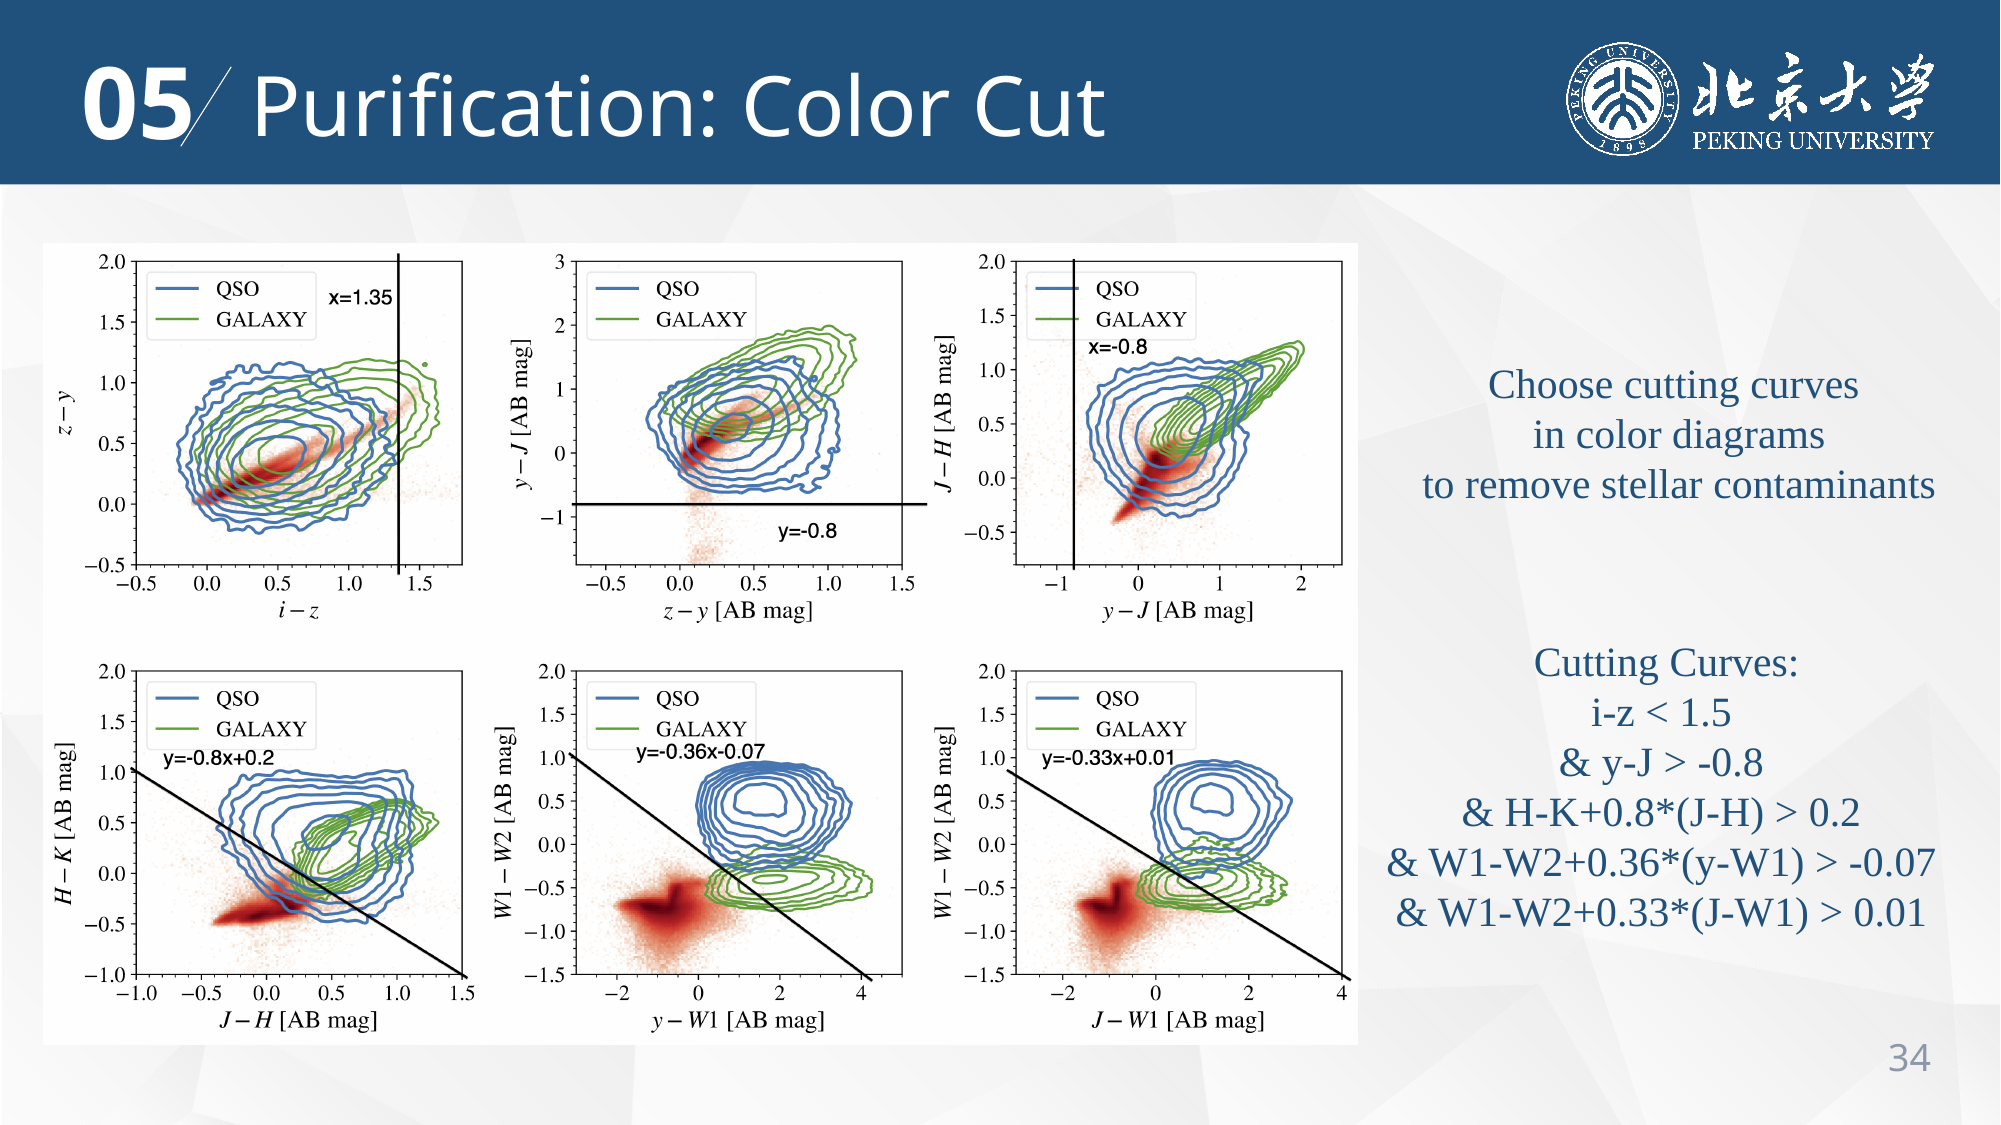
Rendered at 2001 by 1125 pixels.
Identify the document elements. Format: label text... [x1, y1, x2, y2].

text_box Choose cutting curves in color diagrams to remove stellar contaminants [1407, 349, 1952, 515]
slide_number 34 [1496, 1023, 1947, 1095]
picture [0, 0, 2001, 1125]
picture [1566, 42, 1934, 156]
text_box Cutting Curves: i-z < 1.5 & y-J > -0.8 & H-K+0.8*(J-H) > 0.2 & W1-W2+0.36*(y-W1) > -0.07 & W1-W2+0.33*(J-W1) > 0.01 [1358, 627, 2000, 943]
list 05 [66, 45, 212, 212]
list Purification: Color Cut [235, 57, 1638, 139]
